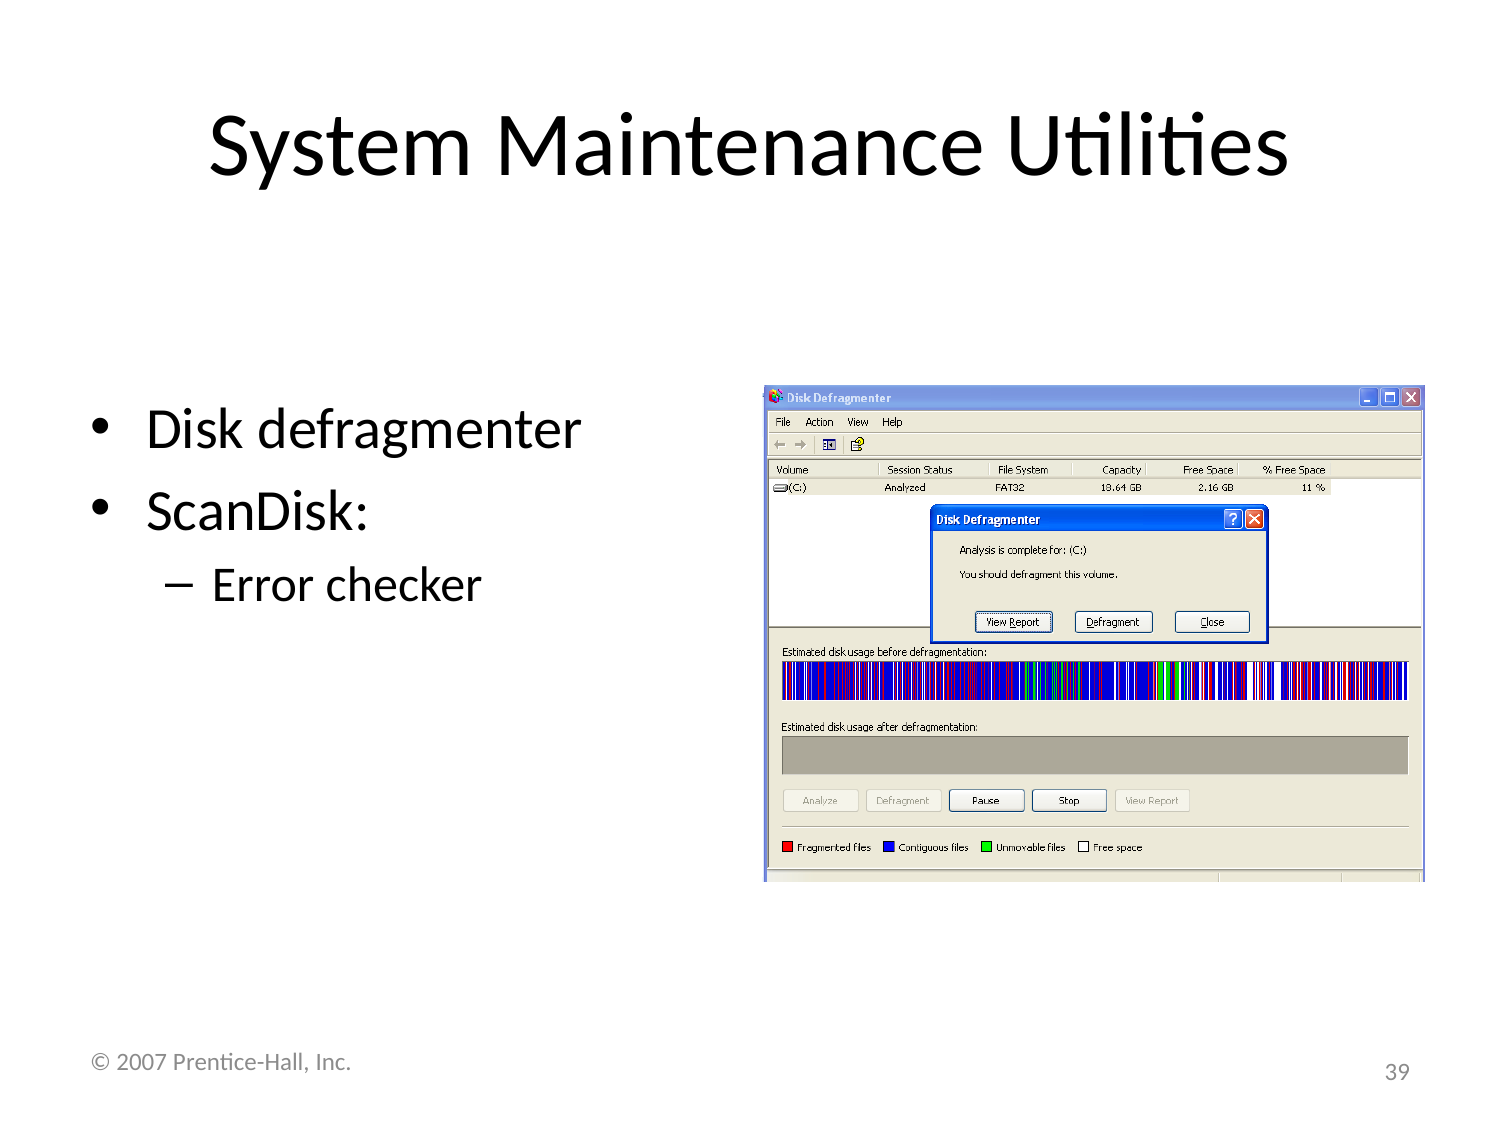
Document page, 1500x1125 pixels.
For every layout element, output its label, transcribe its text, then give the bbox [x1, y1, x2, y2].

title System Maintenance Utilities [75, 45, 1425, 233]
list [762, 384, 1426, 883]
list Disk defragmenter ScanDisk: Error checker [75, 382, 738, 1125]
slide_number 39 [1074, 1050, 1425, 1091]
